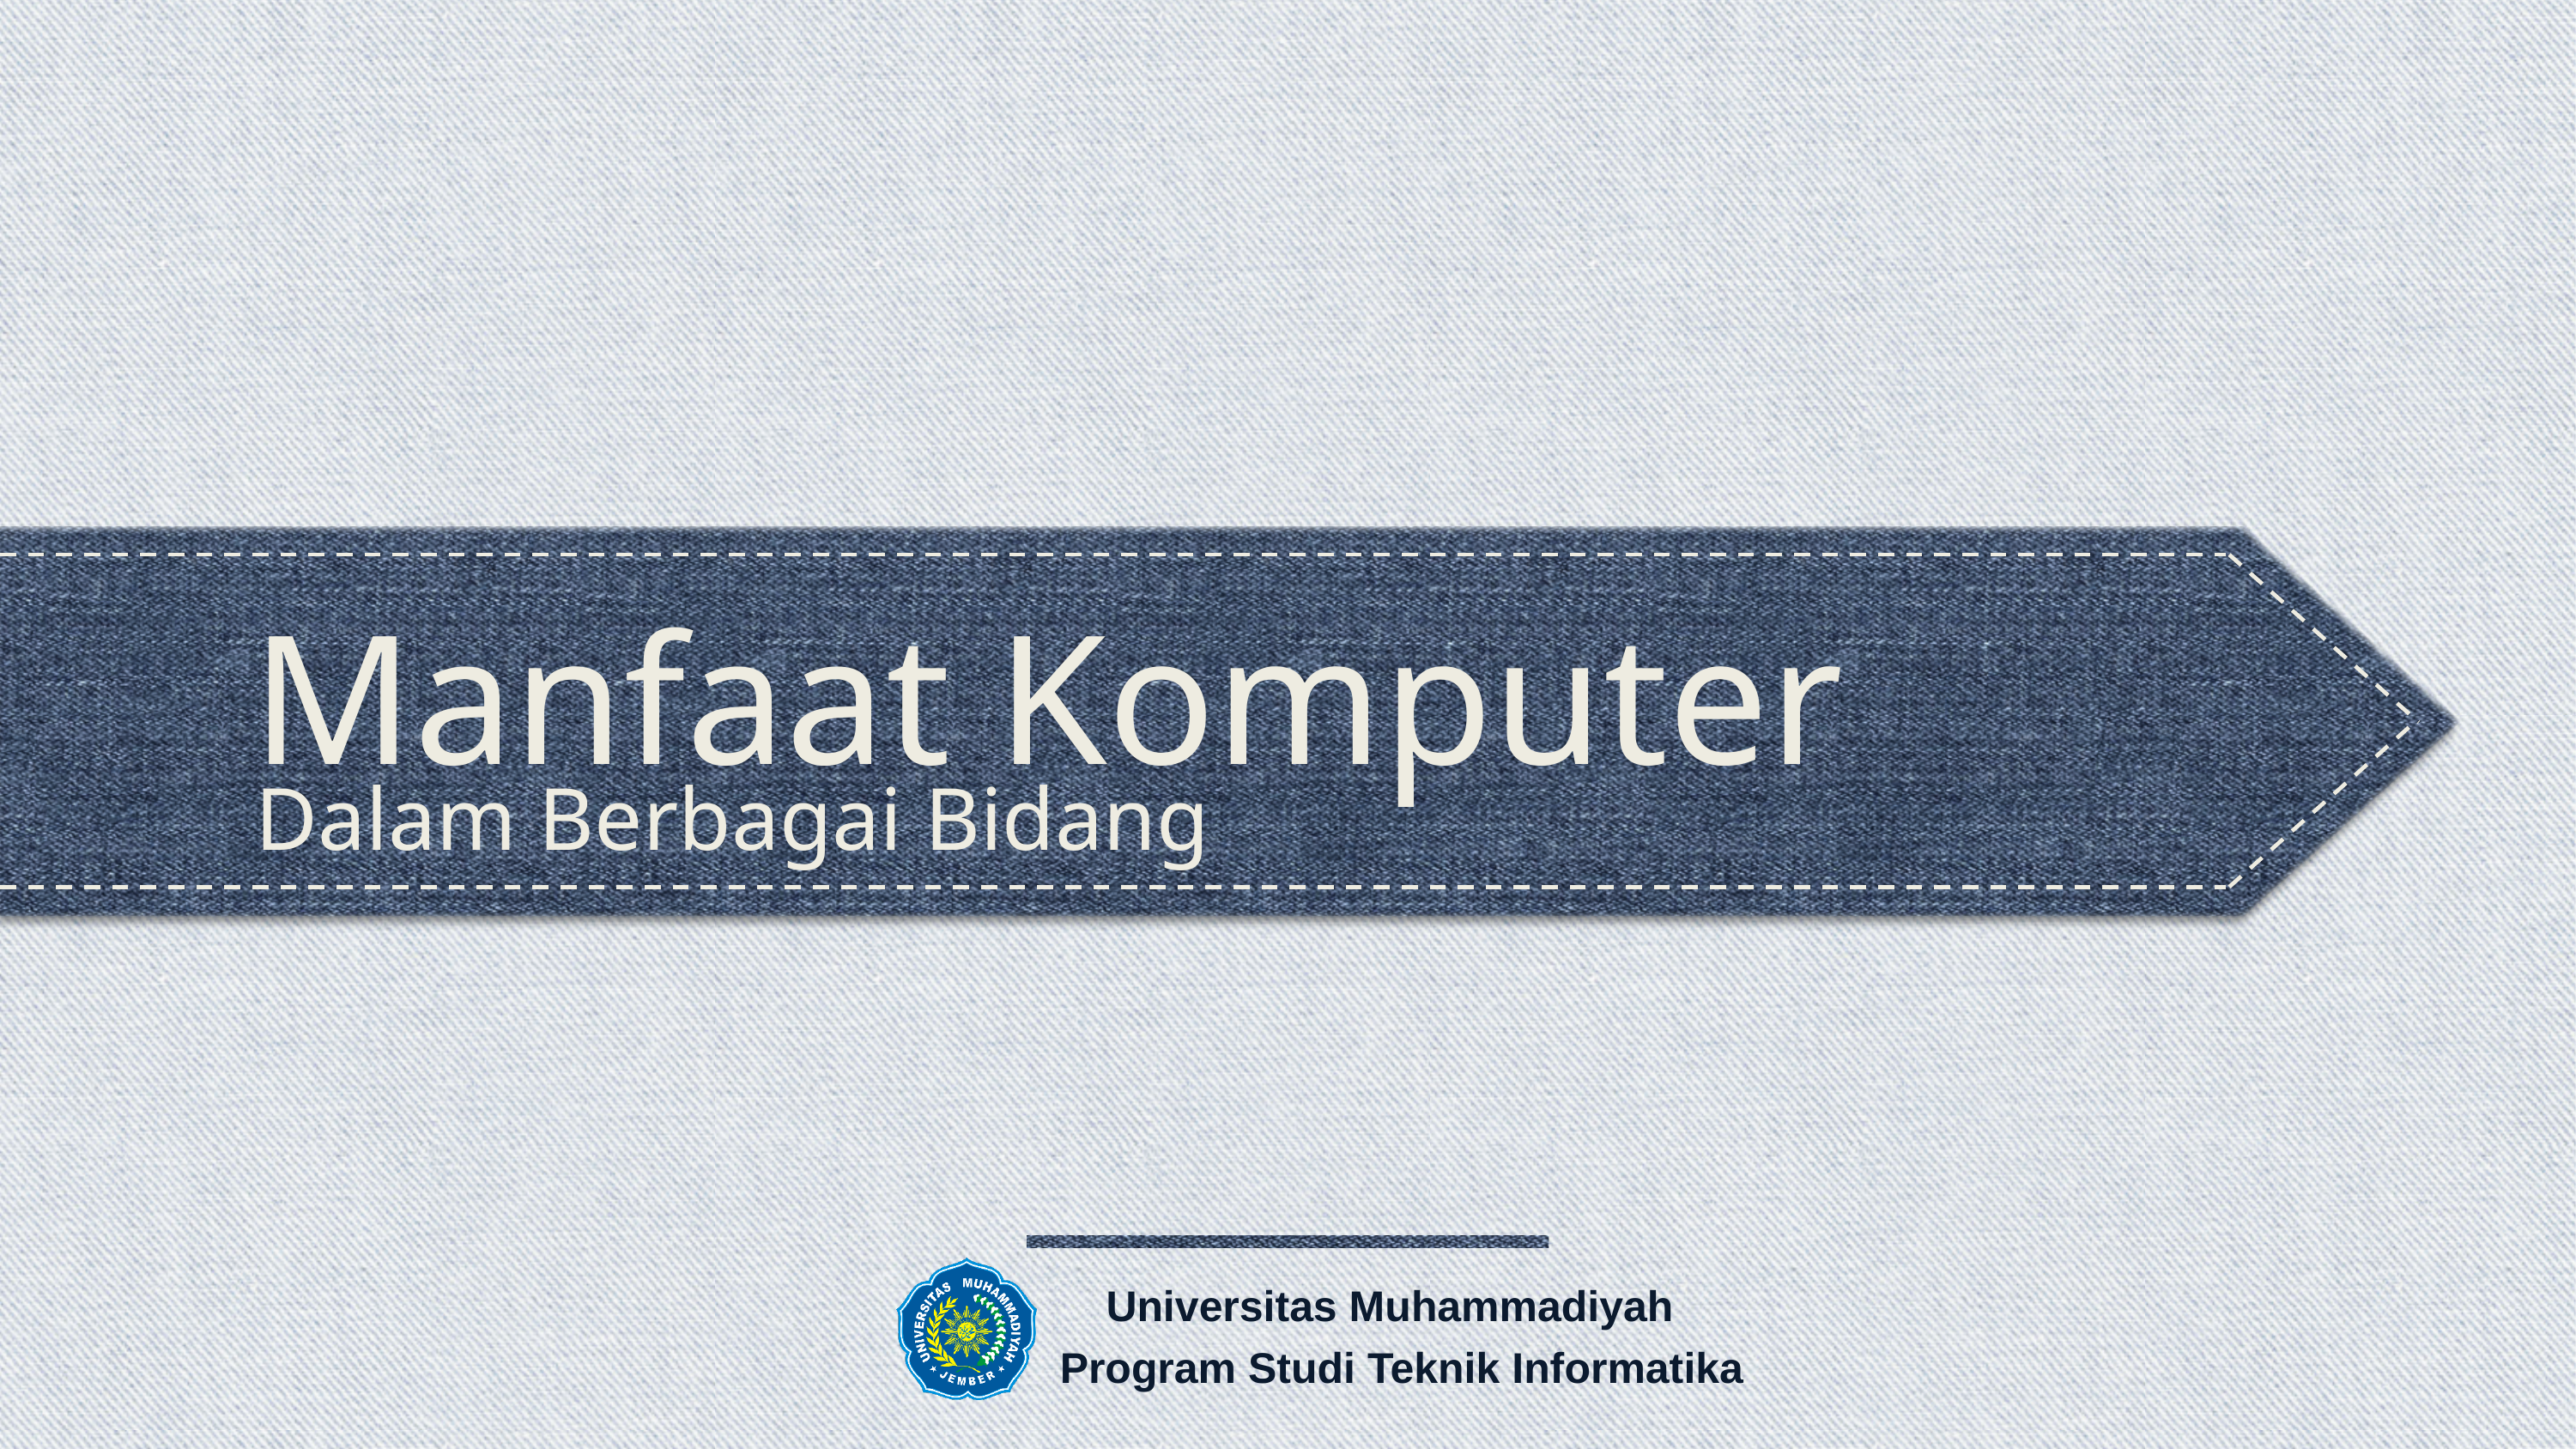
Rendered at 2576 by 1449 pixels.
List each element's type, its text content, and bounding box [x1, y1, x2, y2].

list Dalam Berbagai Bidang [243, 718, 2209, 891]
list Universitas Muhammadiyah Program Studi Teknik Informatika [537, 1254, 2038, 1406]
list Manfaat Komputer [239, 585, 2205, 757]
picture [0, 0, 2576, 1449]
